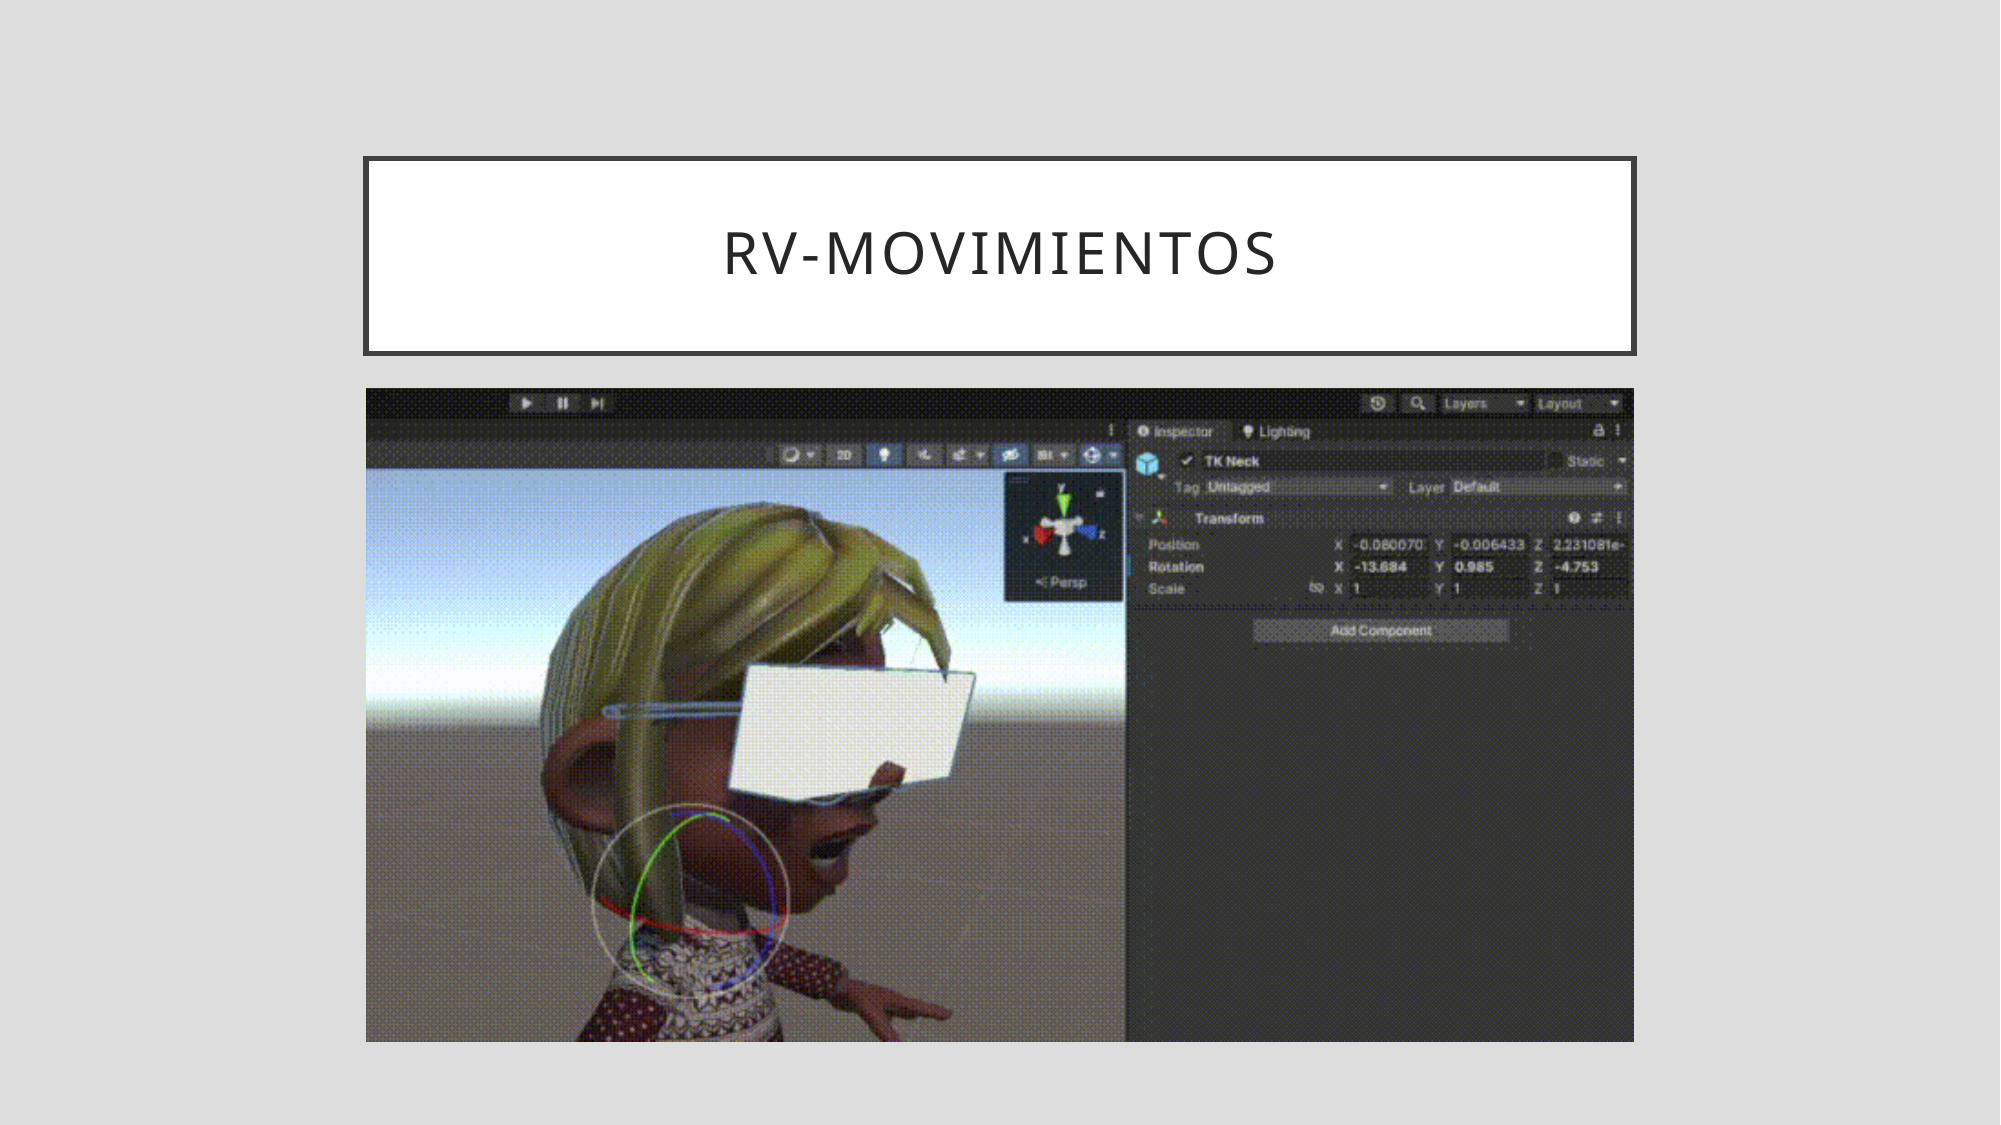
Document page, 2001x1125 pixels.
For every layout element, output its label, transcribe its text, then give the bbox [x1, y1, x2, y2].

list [365, 388, 1634, 1042]
title RV-movimientos [363, 156, 1637, 356]
